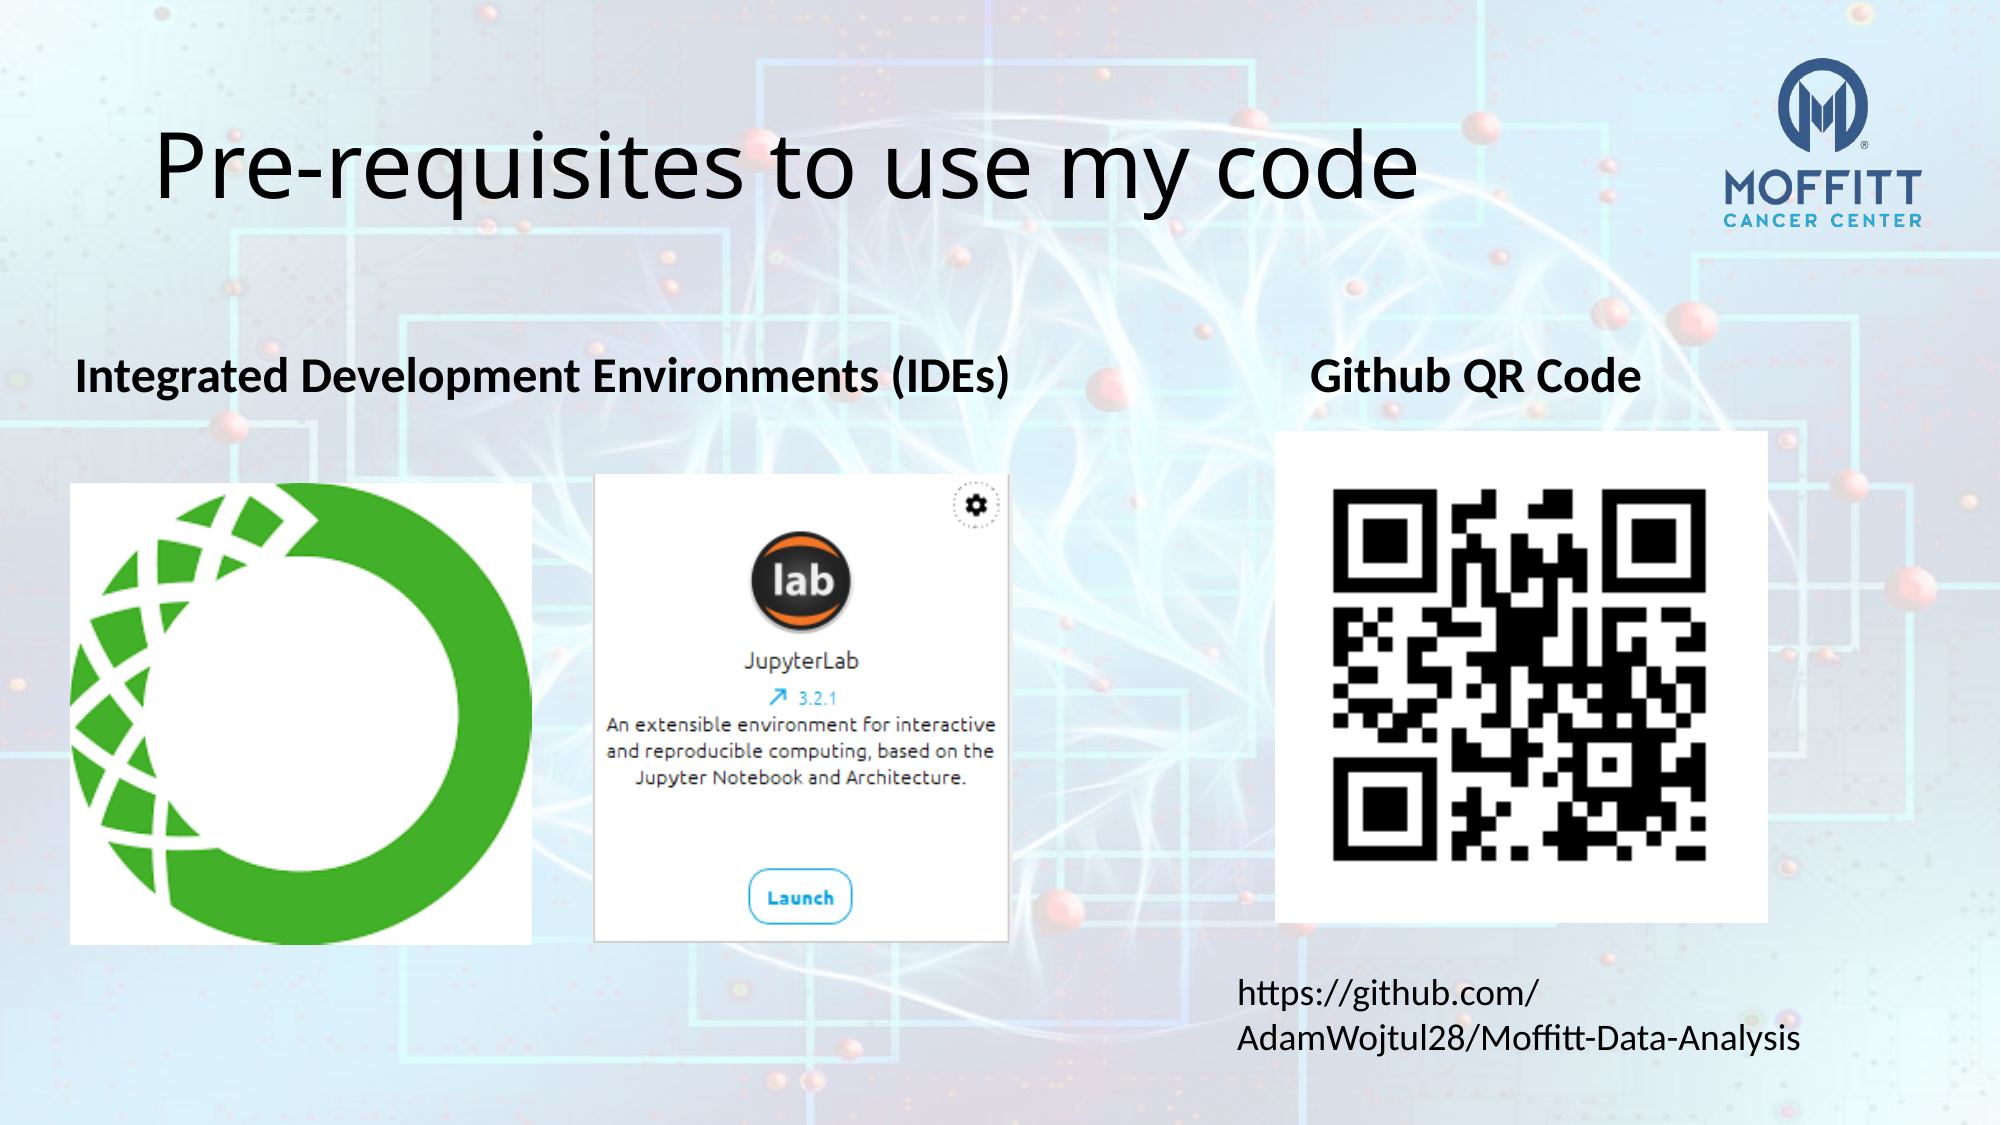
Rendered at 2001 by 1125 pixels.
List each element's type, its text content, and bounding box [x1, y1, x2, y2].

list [1275, 431, 1768, 923]
title Pre-requisites to use my code [137, 59, 1012, 275]
list Github QR Code [1012, 0, 1940, 411]
picture [1724, 58, 1922, 227]
list Integrated Development Environments (IDEs) [56, 275, 1012, 411]
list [592, 474, 1013, 943]
text_box https://github.com/AdamWojtul28/Moffitt-Data-Analysis [1222, 960, 1821, 1066]
picture [70, 483, 532, 945]
